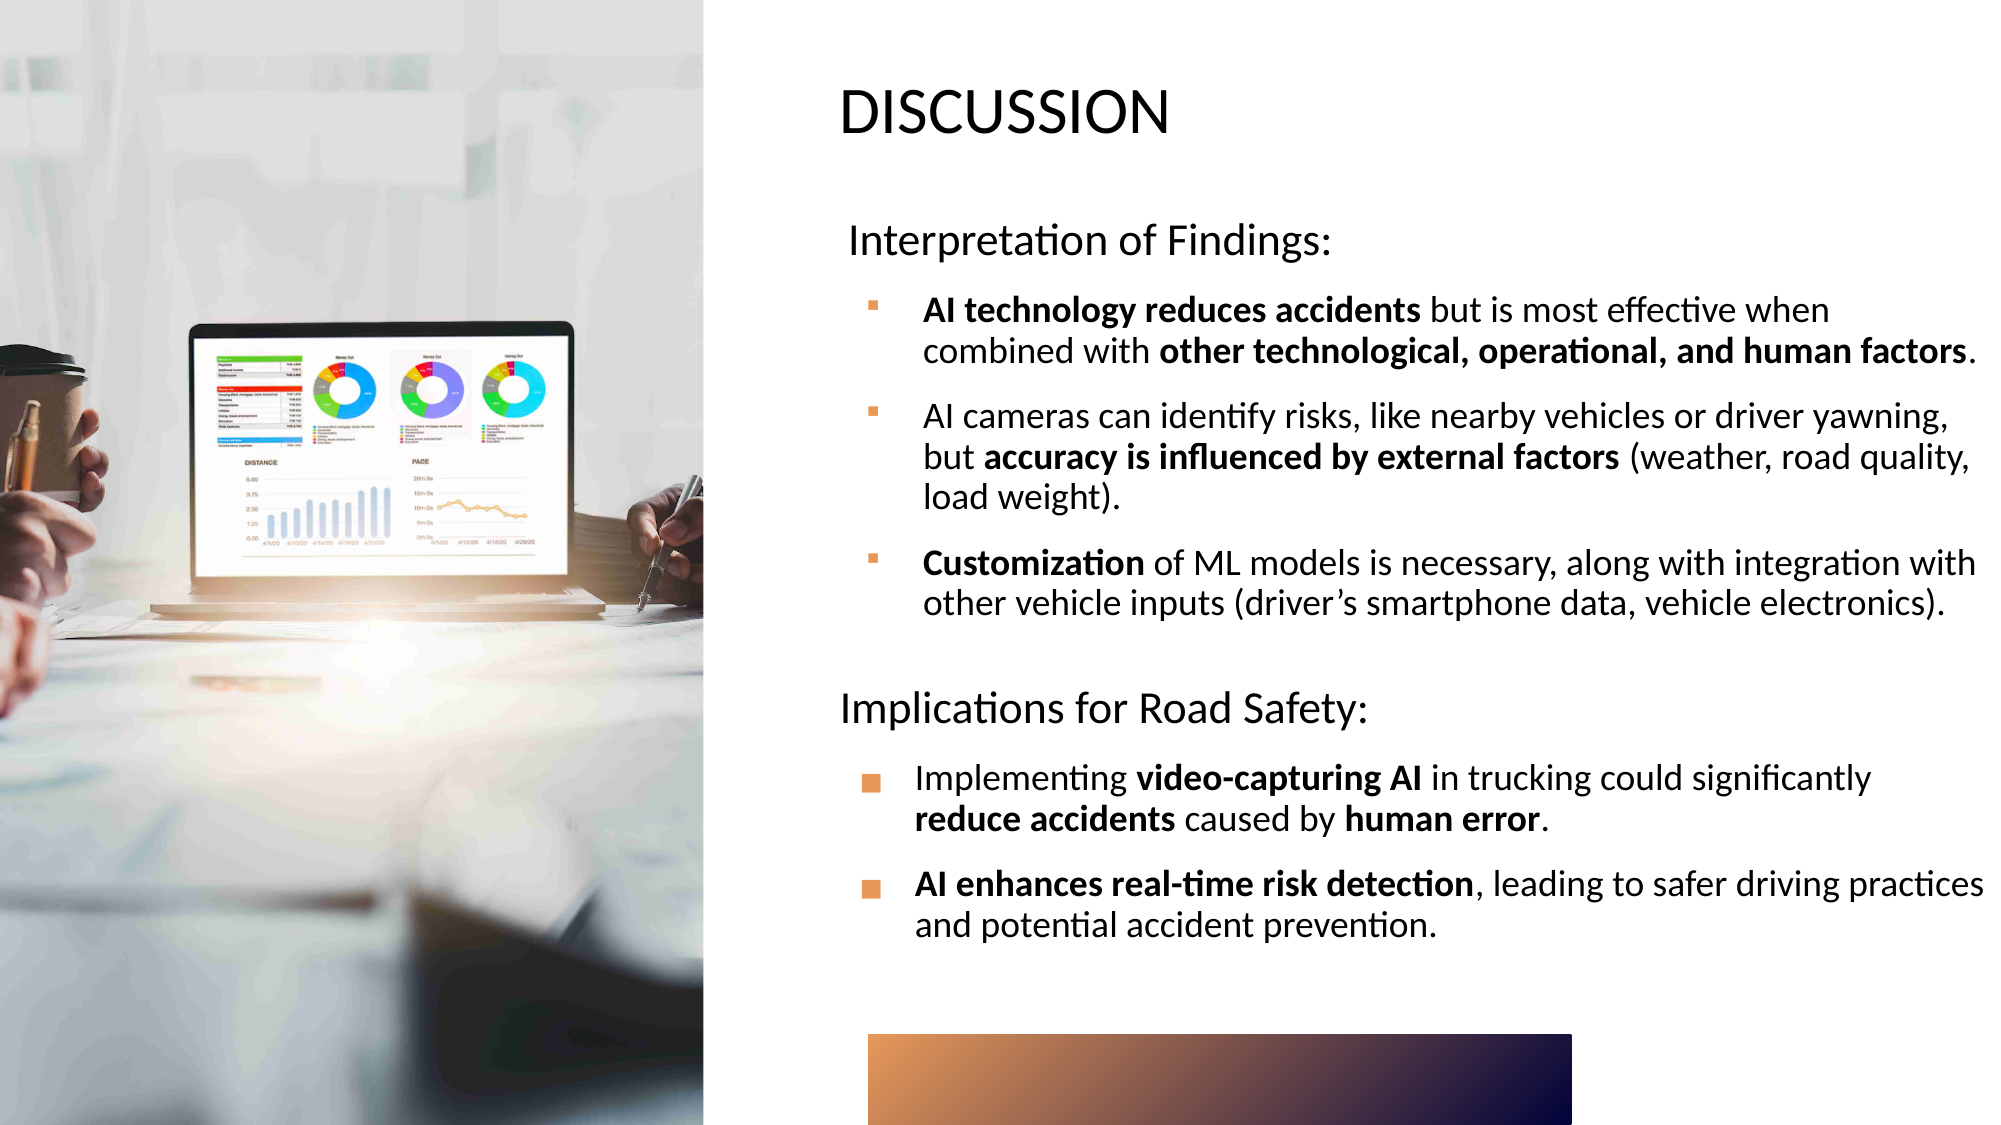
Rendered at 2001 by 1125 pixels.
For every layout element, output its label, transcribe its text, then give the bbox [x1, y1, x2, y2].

title DISCUSSION [824, 0, 2000, 224]
text_box Implications for Road Safety: Implementing video-capturing AI in trucking could significantly reduce accidents caused by human error. AI enhances real-time risk detection, leading to safer driving practices and potential accident prevention. [824, 669, 2000, 961]
list Interpretation of Findings: AI technology reduces accidents but is most effective when combined with other technological, operational, and human factors. AI cameras can identify risks, like nearby vehicles or driver yawning, but accuracy is influenced by external factors (weather, road quality, load weight). Customization of ML models is necessary, along with integration with other vehicle inputs (driver’s smartphone data, vehicle electronics). [833, 224, 2000, 669]
picture [0, 0, 704, 1125]
